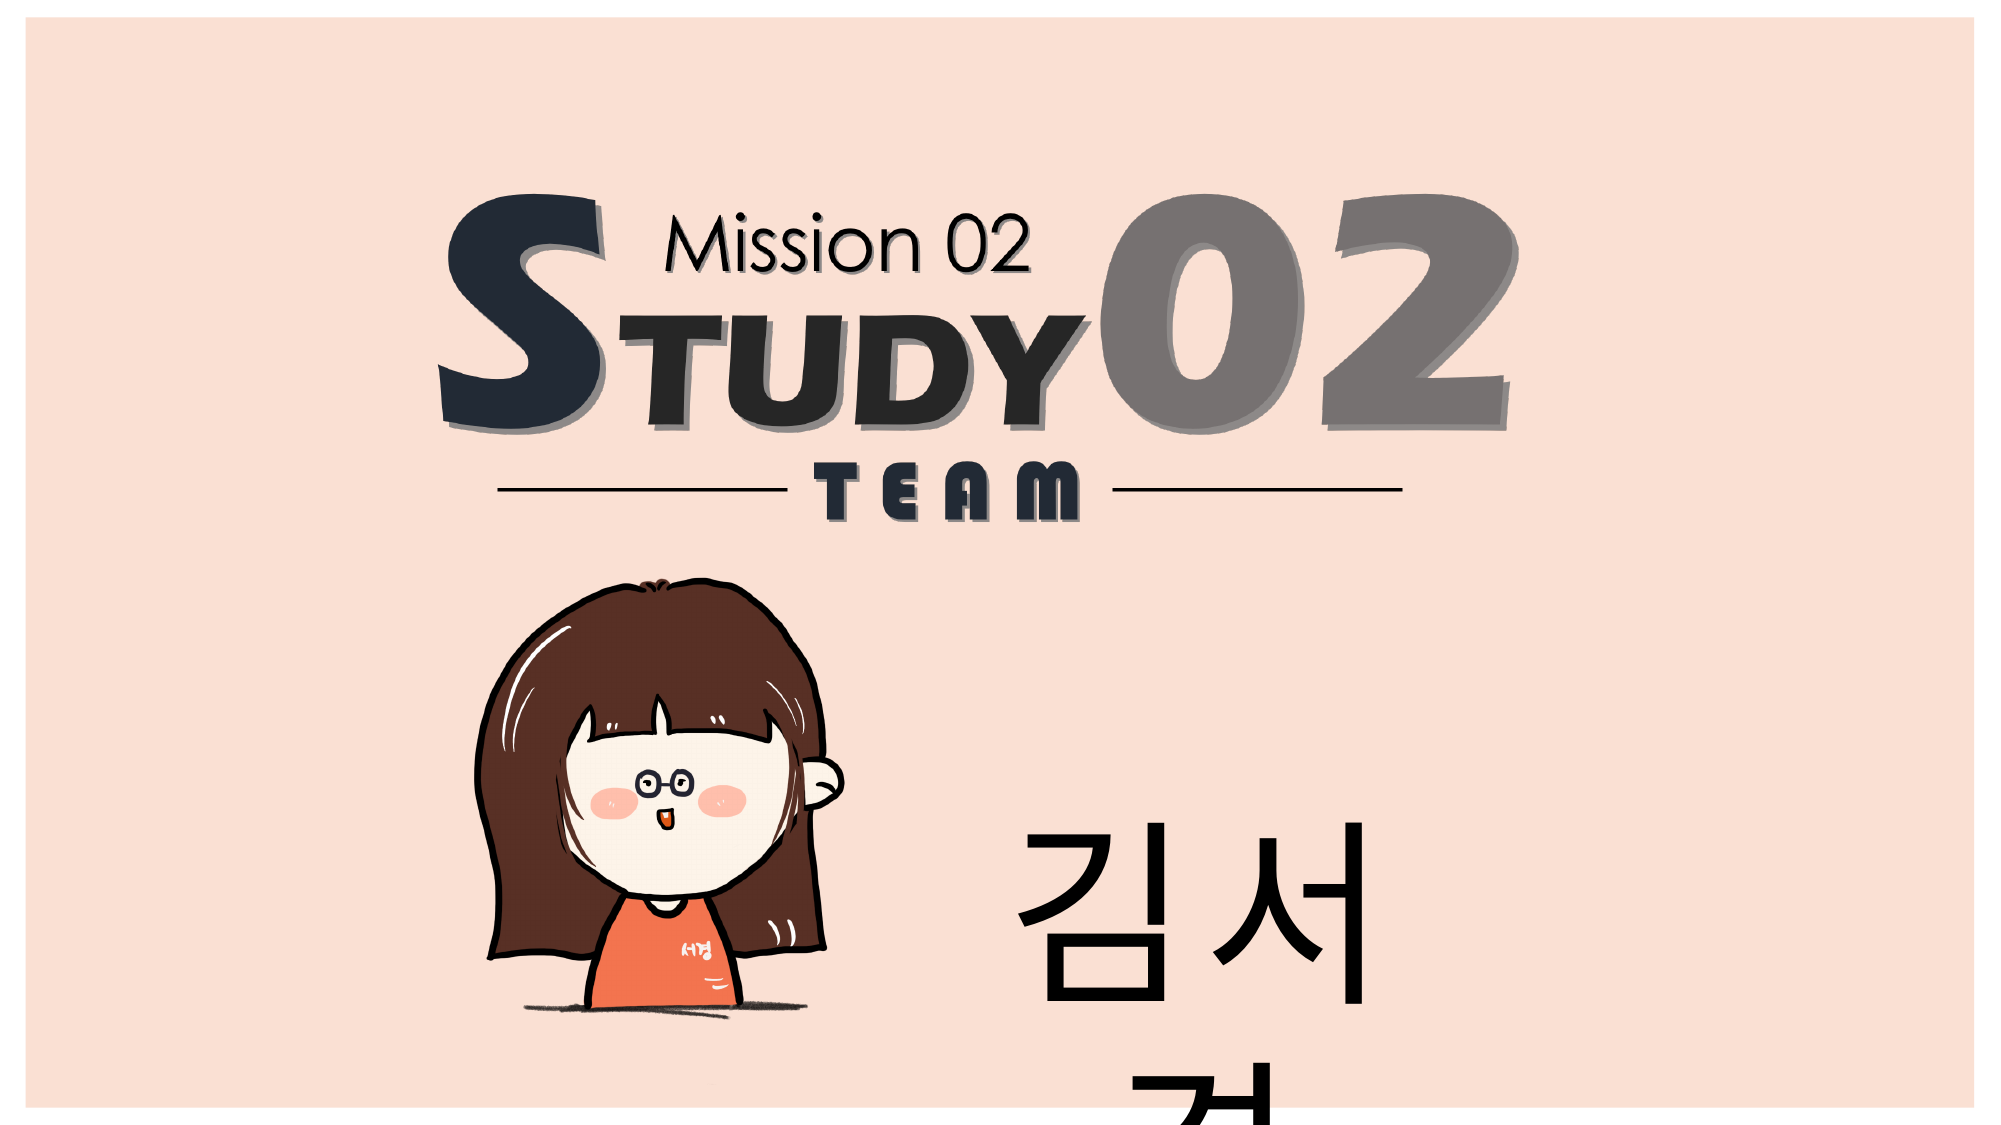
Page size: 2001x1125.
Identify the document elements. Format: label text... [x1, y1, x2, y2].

picture [224, 0, 1741, 1125]
text_box [24, 16, 378, 1109]
text_box 김서경 [934, 781, 1500, 1125]
text_box [934, 16, 1976, 1109]
